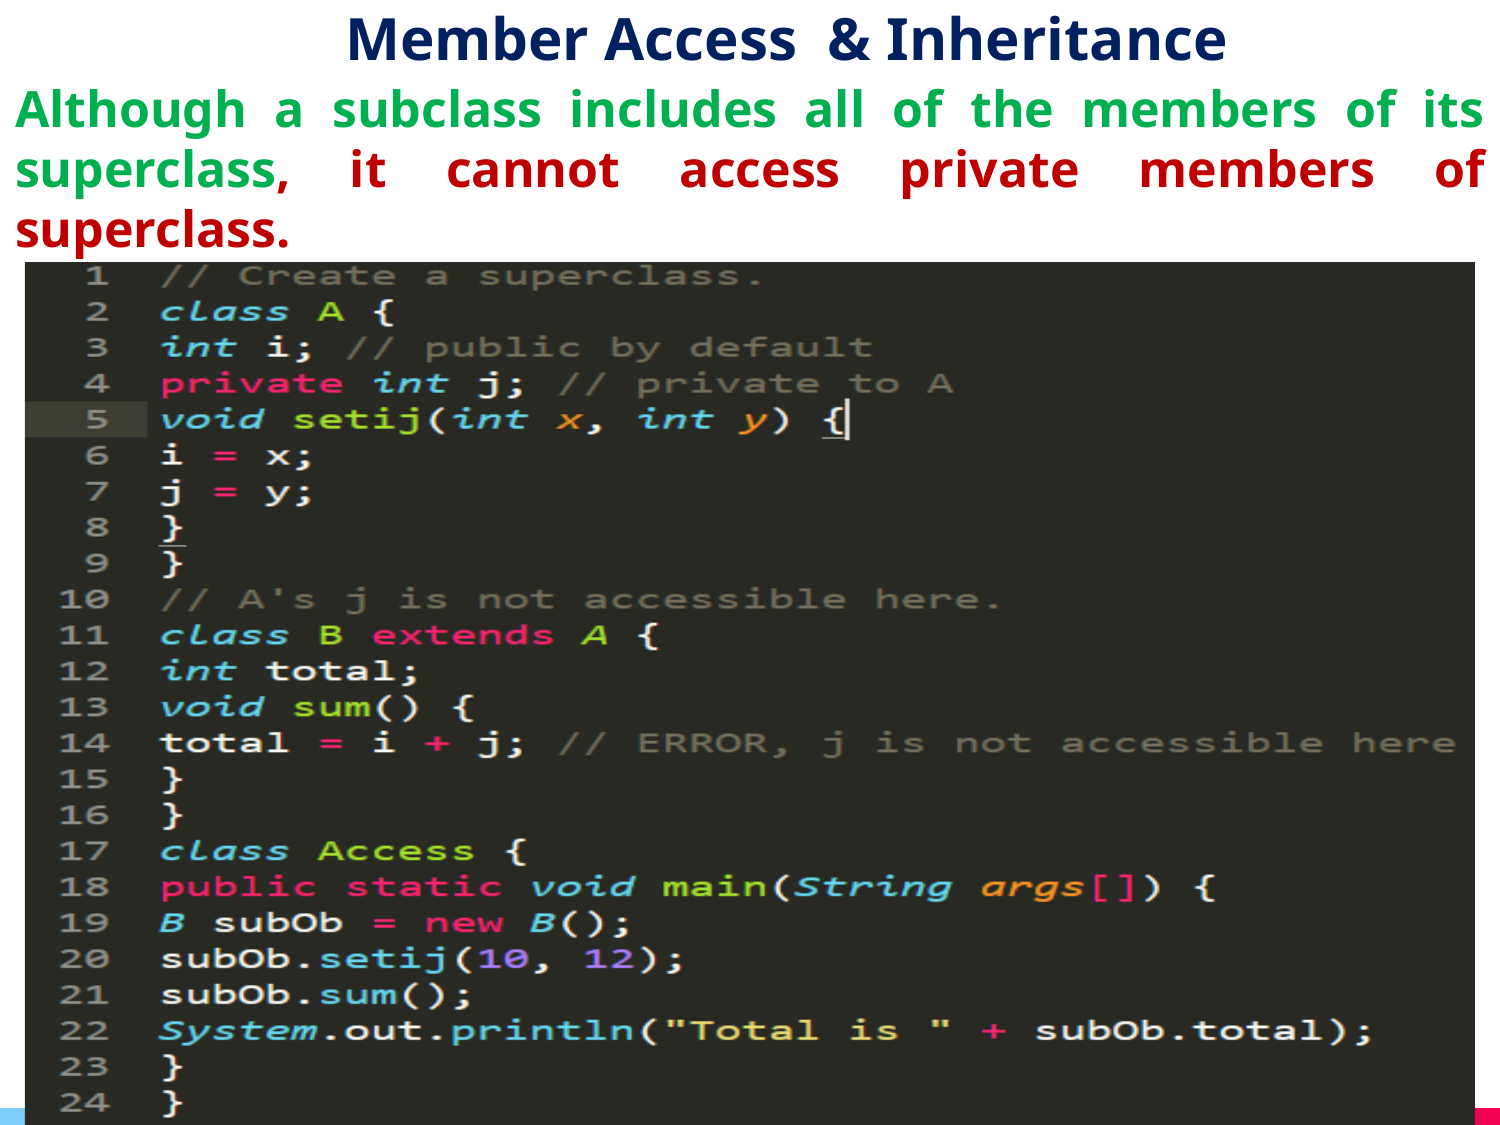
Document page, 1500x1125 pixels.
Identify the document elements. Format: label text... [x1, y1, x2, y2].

list Although a subclass includes all of the members of its superclass, it cannot access private members of superclass. [0, 62, 1500, 238]
picture [24, 262, 1476, 1125]
title Member Access & Inheritance [251, 10, 1338, 62]
